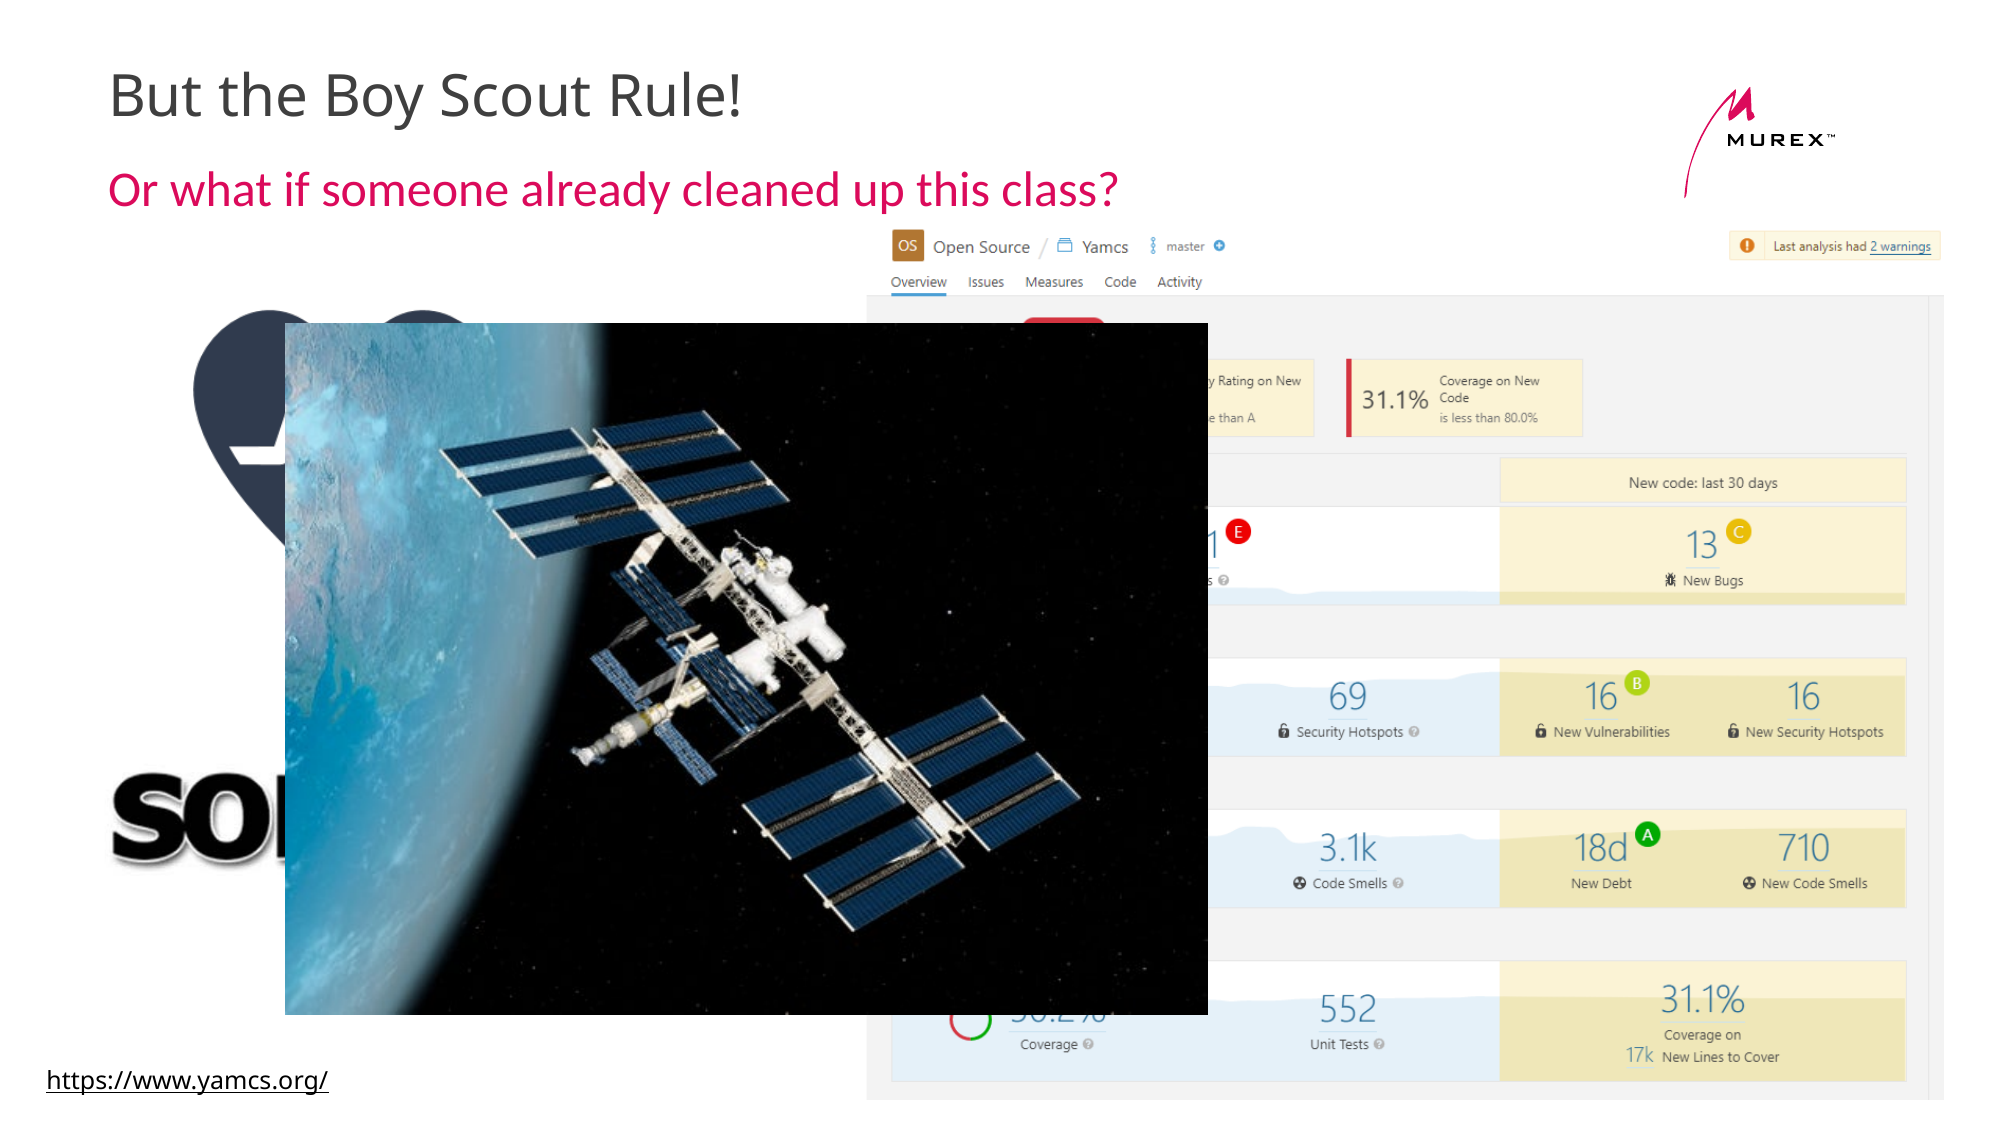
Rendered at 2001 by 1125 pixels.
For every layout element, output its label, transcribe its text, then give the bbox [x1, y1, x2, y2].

picture [10, 227, 1945, 1100]
list Or what if someone already cleaned up this class? [108, 144, 1562, 212]
text_box https://www.yamcs.org/ [40, 1064, 747, 1099]
title But the Boy Scout Rule! [108, 57, 1562, 129]
